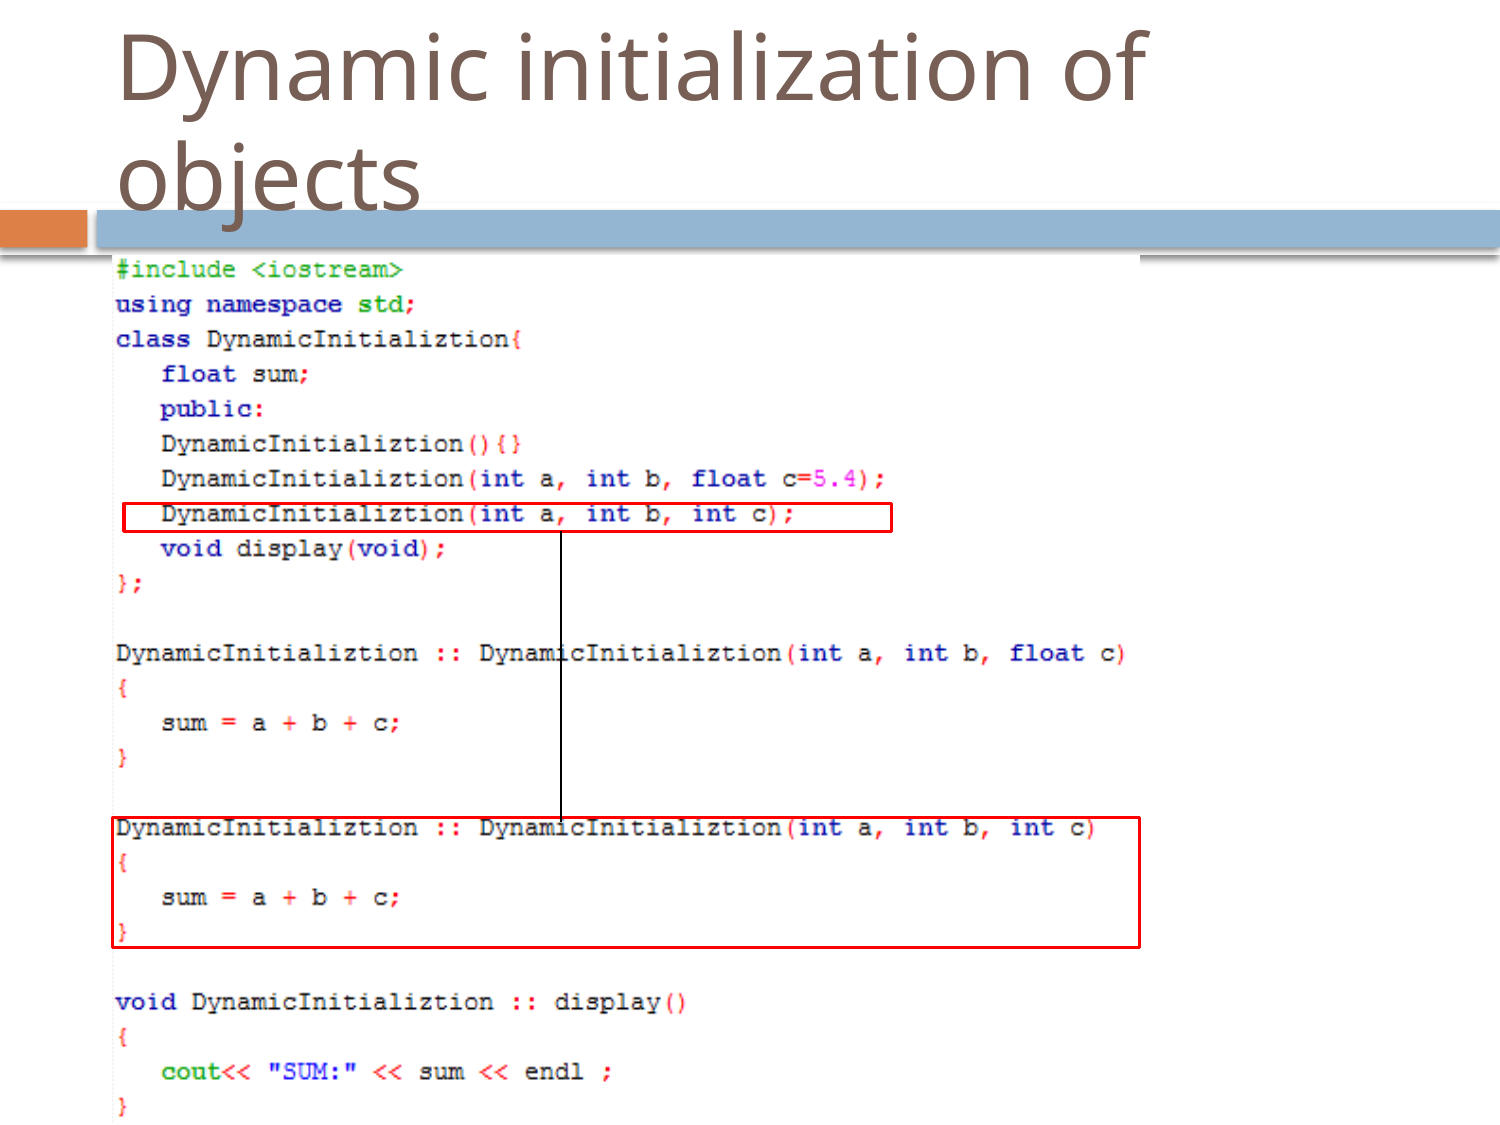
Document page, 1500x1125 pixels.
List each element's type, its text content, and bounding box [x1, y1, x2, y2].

title Dynamic initialization of objects [100, 37, 1438, 200]
picture [111, 254, 1141, 1125]
